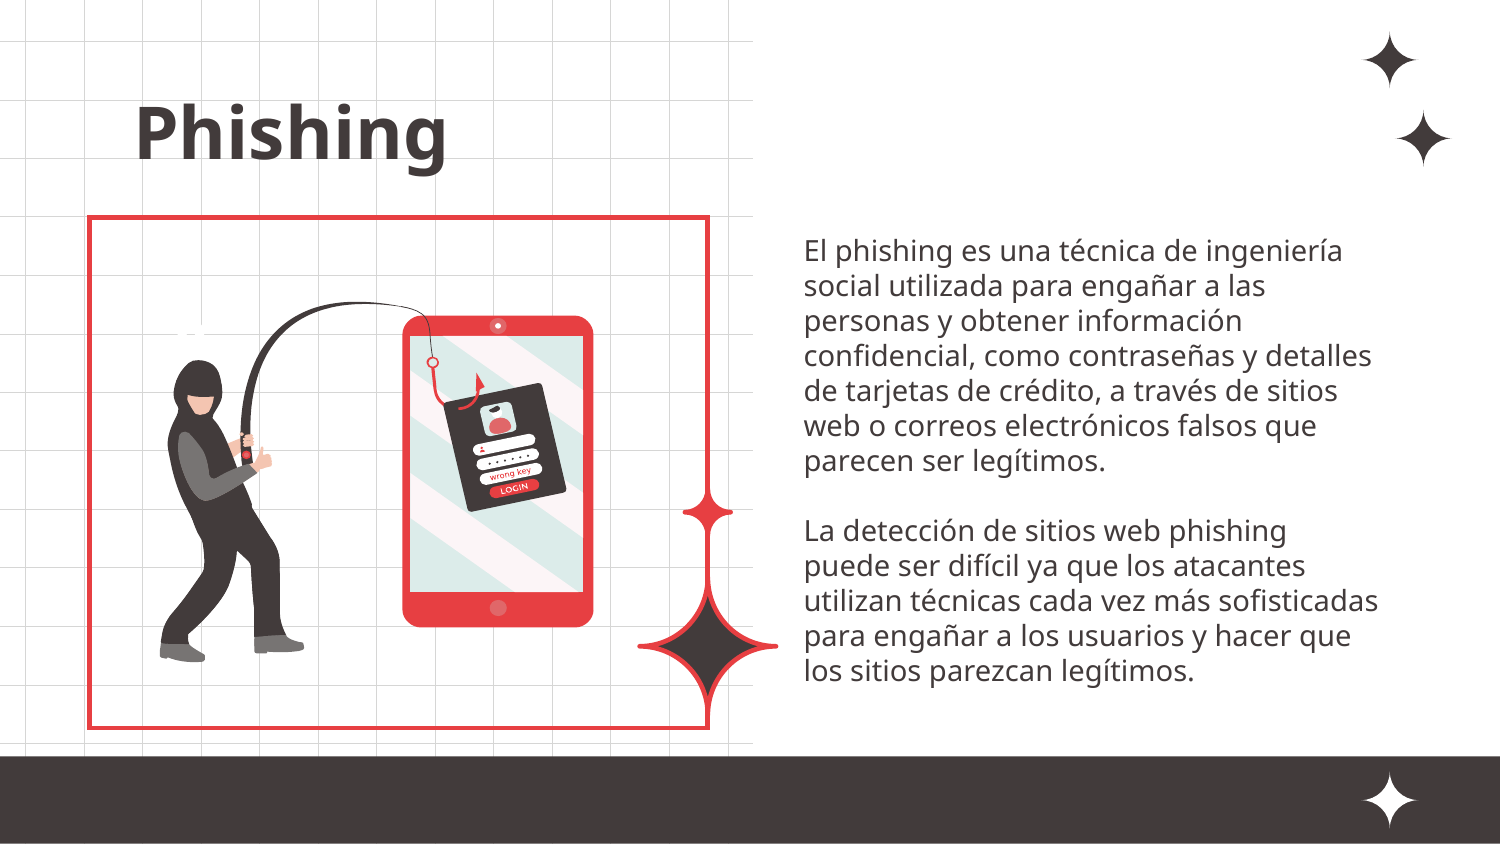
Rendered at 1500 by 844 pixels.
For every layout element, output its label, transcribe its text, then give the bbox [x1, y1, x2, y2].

subtitle El phishing es una técnica de ingeniería social utilizada para engañar a las personas y obtener información confidencial, como contraseñas y detalles de tarjetas de crédito, a través de sitios web o correos electrónicos falsos que parecen ser legítimos. La detección de sitios web phishing puede ser difícil ya que los atacantes utilizan técnicas cada vez más sofisticadas para engañar a los usuarios y hacer que los sitios parezcan legítimos. [788, 217, 1396, 700]
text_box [89, 217, 777, 729]
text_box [159, 301, 594, 663]
title Phishing [118, 72, 1383, 167]
